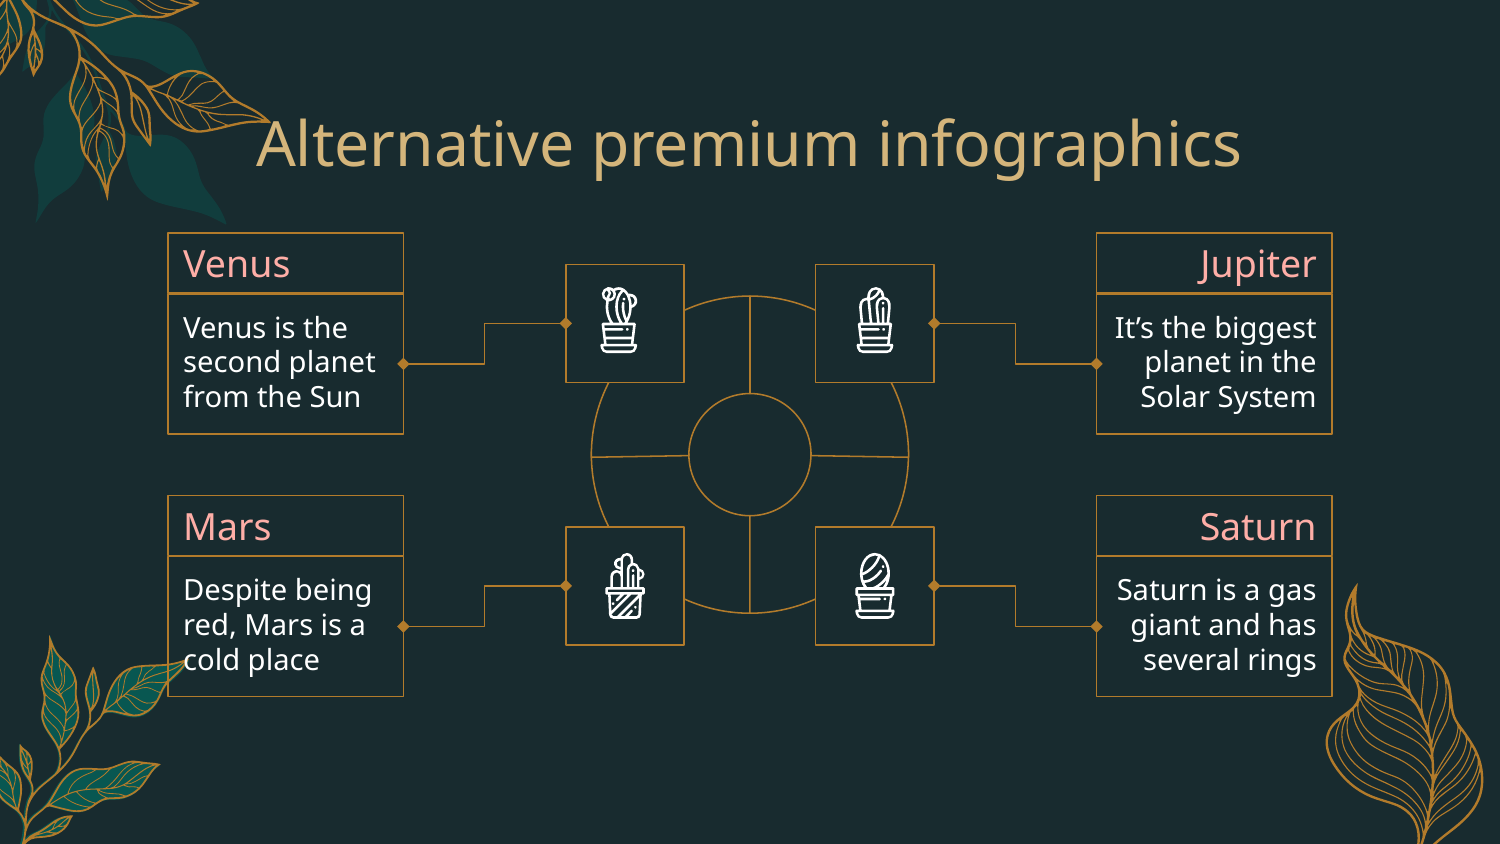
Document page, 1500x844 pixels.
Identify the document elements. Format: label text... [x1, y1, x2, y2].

text_box [815, 526, 935, 645]
title Alternative premium infographics [118, 88, 1382, 167]
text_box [933, 585, 1097, 627]
text_box Mars [168, 495, 404, 556]
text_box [600, 286, 638, 354]
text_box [933, 323, 1097, 365]
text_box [403, 585, 566, 627]
text_box Venus is the second planet from the Sun [168, 293, 404, 434]
text_box Jupiter [1096, 232, 1332, 293]
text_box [854, 552, 895, 620]
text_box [856, 286, 894, 354]
text_box Venus [168, 232, 404, 293]
text_box Despite being red, Mars is a cold place [168, 556, 404, 697]
text_box [565, 264, 685, 383]
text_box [403, 323, 566, 365]
text_box Saturn [1096, 495, 1332, 556]
text_box Saturn is a gas giant and has several rings [1096, 556, 1332, 697]
text_box [565, 526, 685, 645]
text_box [604, 552, 645, 620]
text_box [591, 295, 909, 614]
text_box It’s the biggest planet in the Solar System [1096, 293, 1332, 434]
text_box [815, 264, 935, 383]
